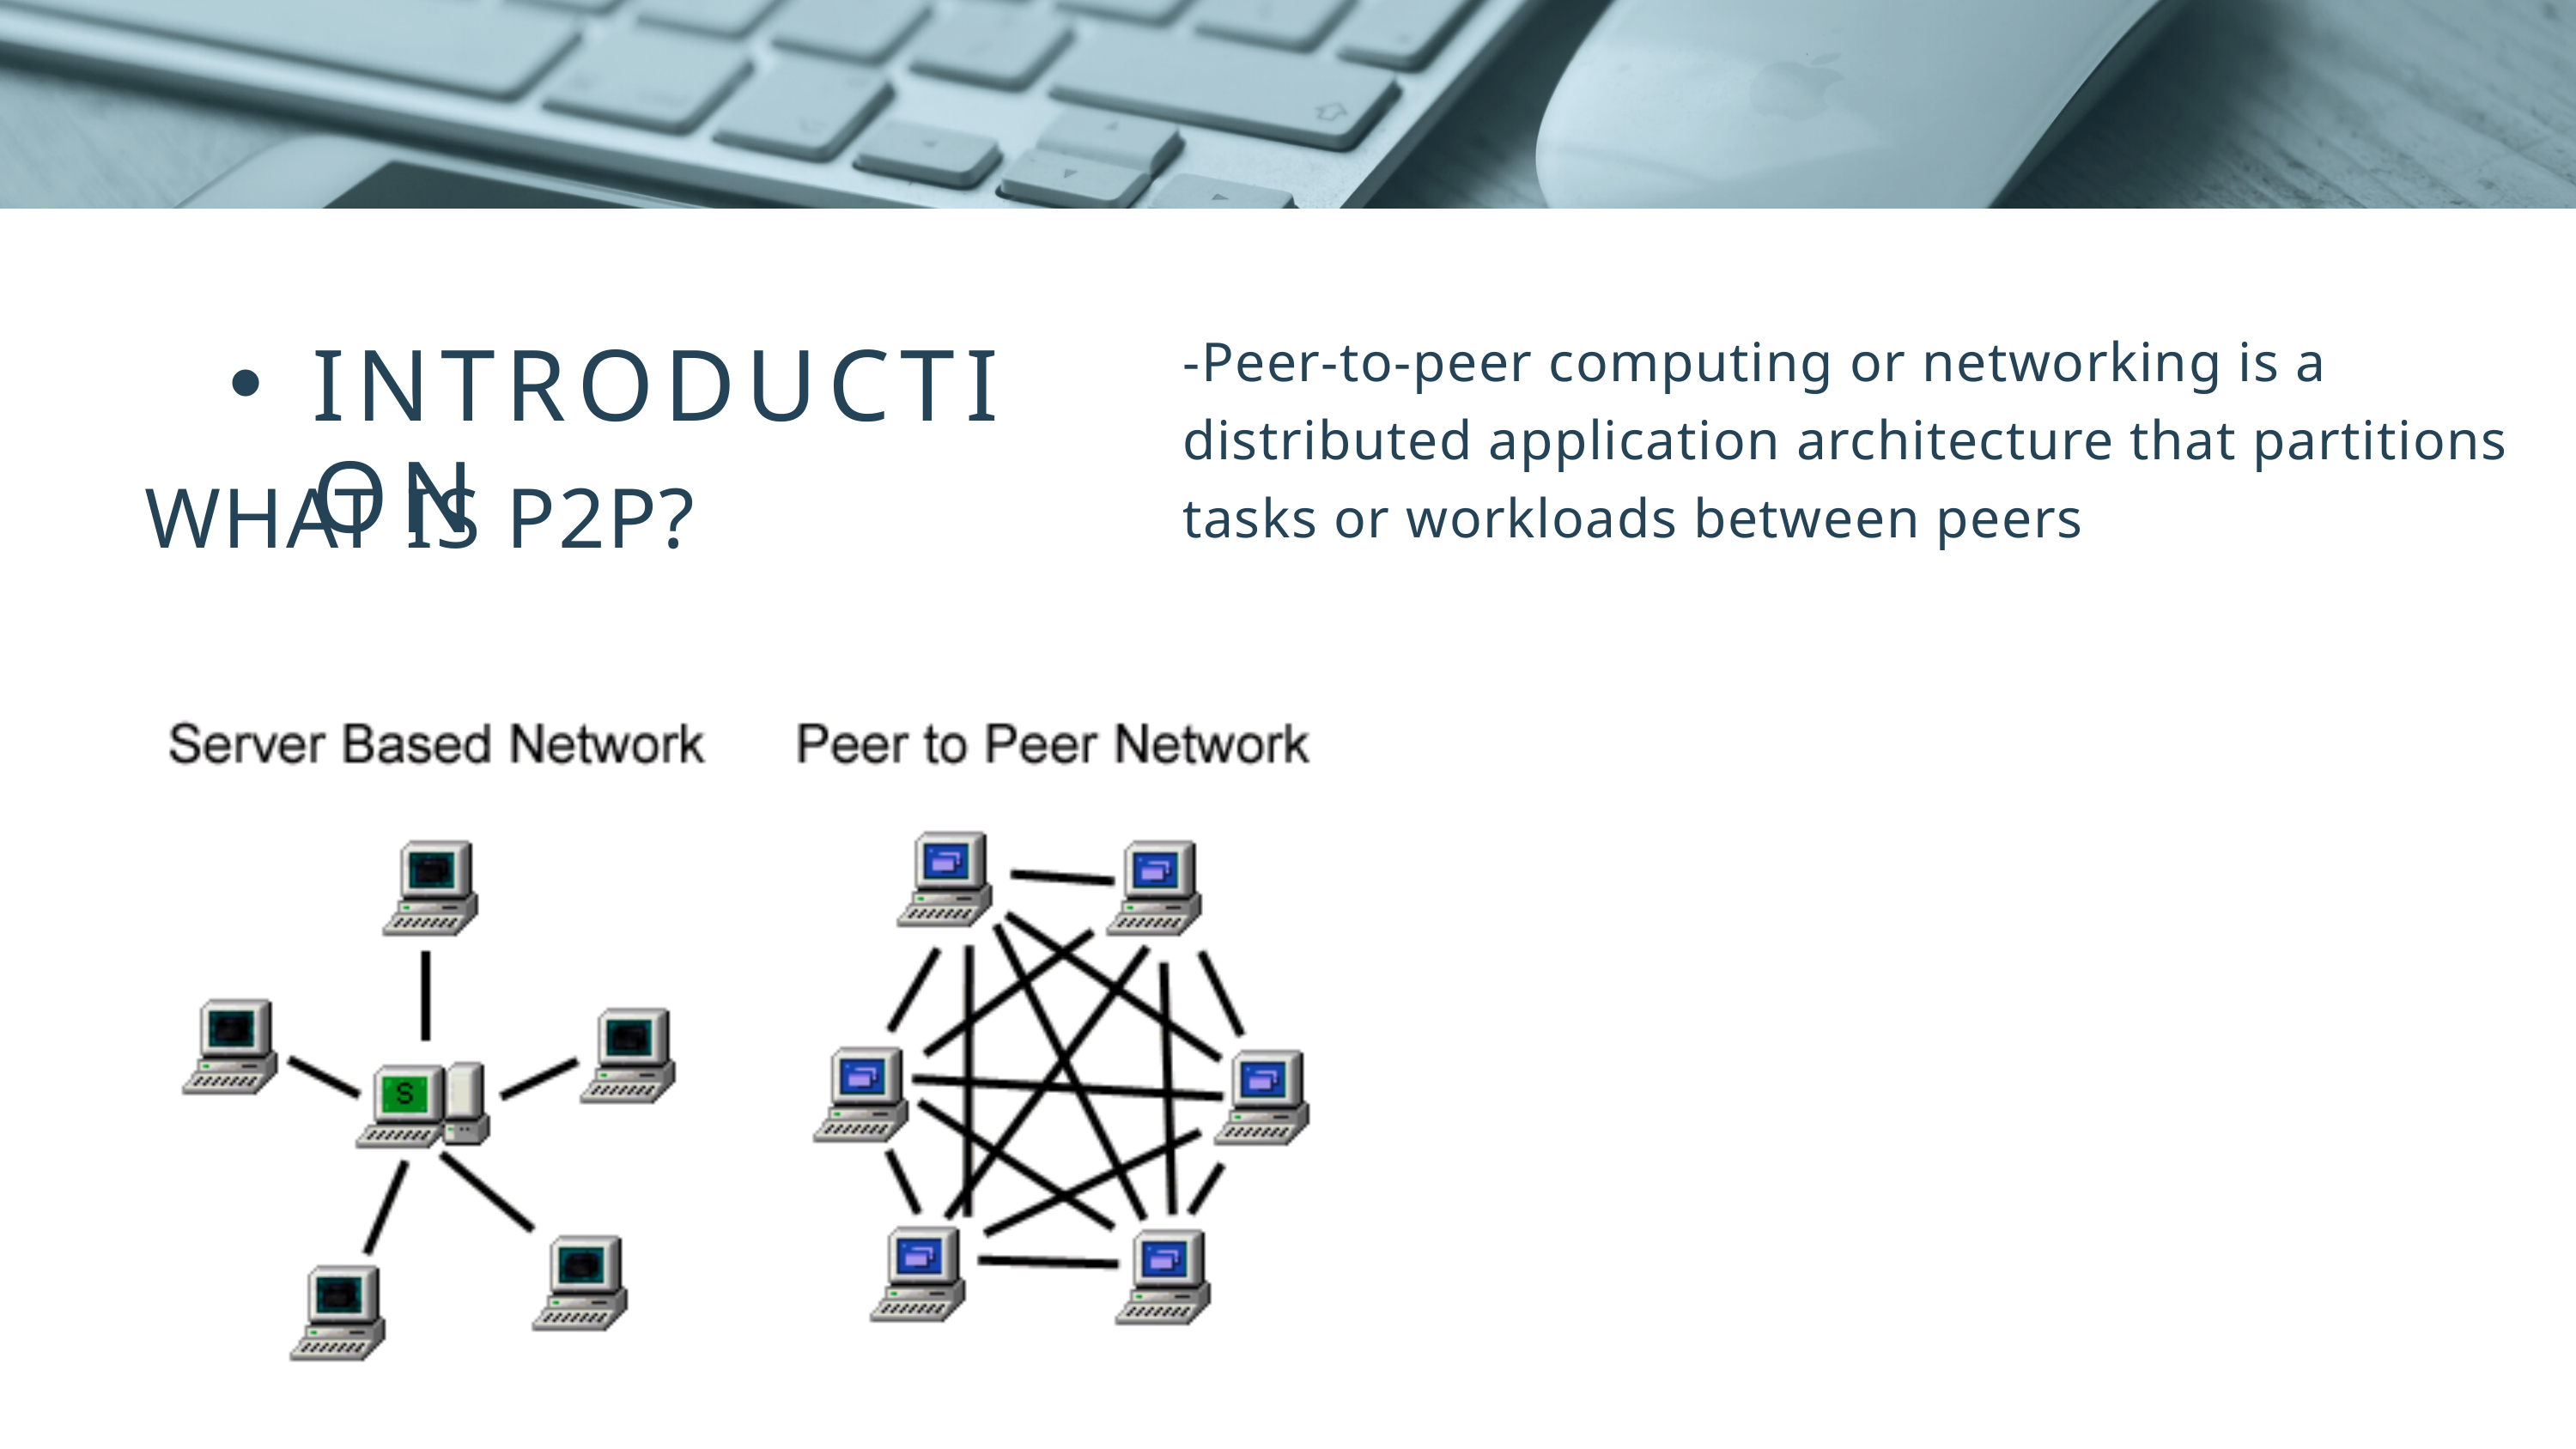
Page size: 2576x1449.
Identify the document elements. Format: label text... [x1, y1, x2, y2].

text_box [144, 326, 1060, 585]
text_box -Peer-to-peer computing or networking is a distributed application architecture that partitions tasks or workloads between peers [1182, 314, 2516, 549]
picture [0, 0, 2576, 209]
picture [144, 680, 1341, 1395]
